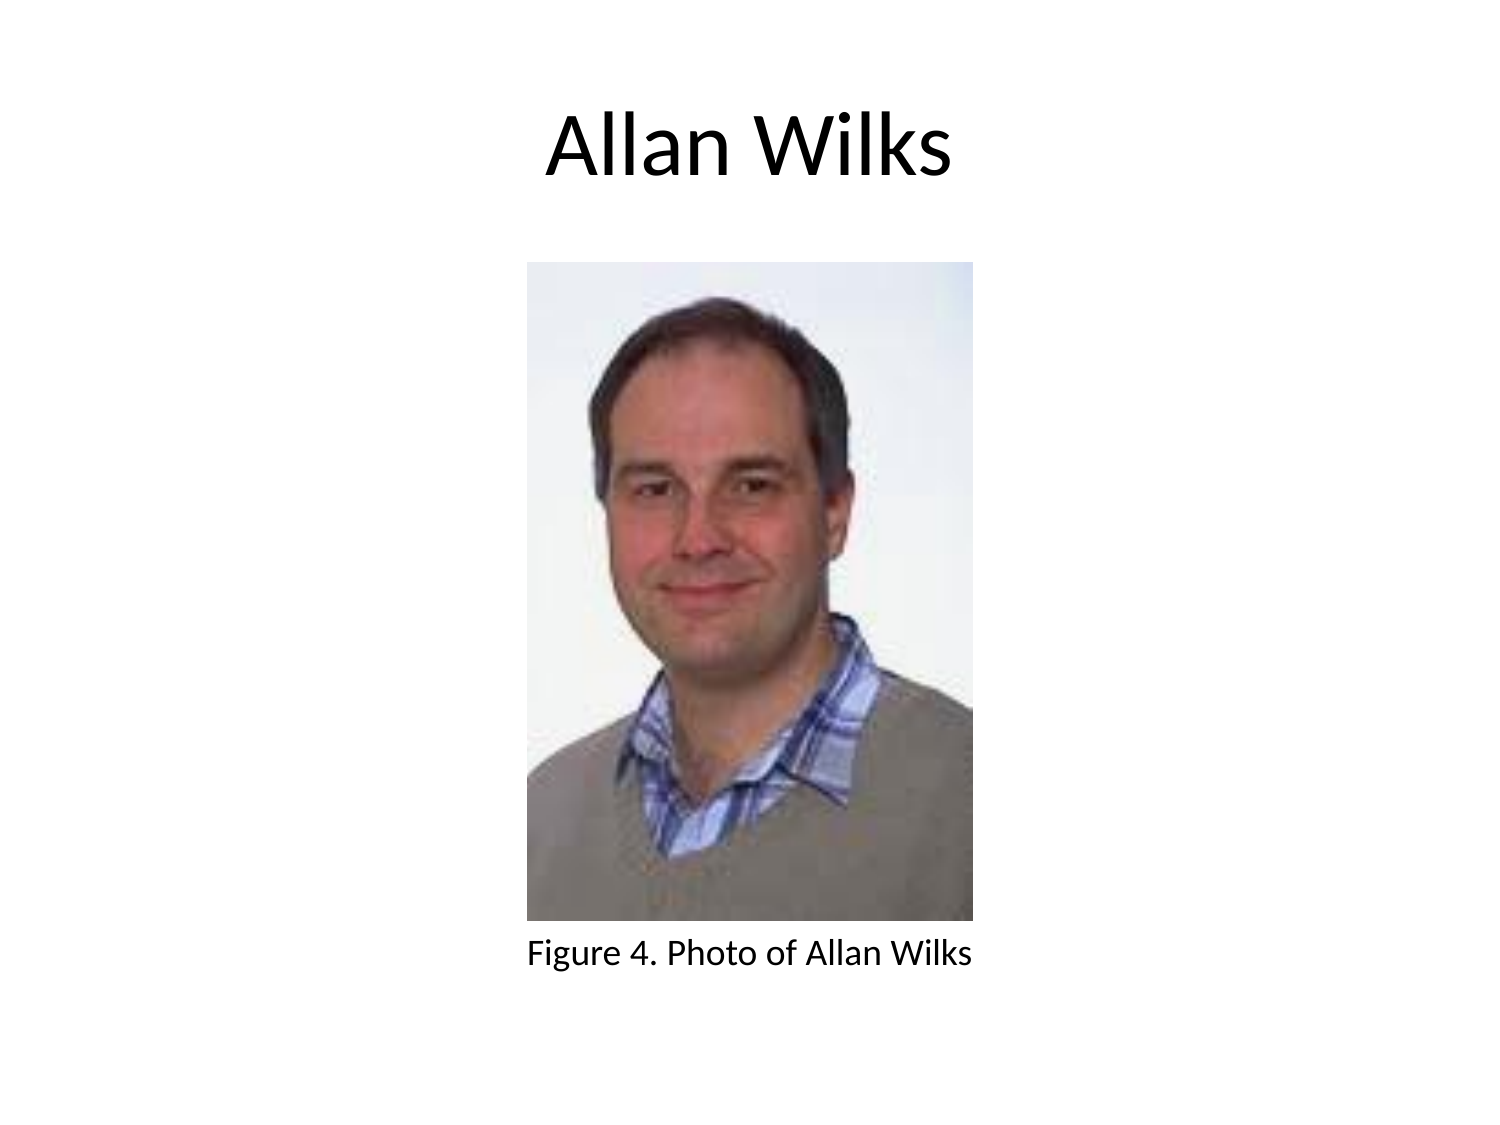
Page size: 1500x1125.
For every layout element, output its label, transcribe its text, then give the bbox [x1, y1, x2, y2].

title Allan Wilks [75, 45, 1425, 233]
text_box Figure 4. Photo of Allan Wilks [74, 920, 1425, 1005]
picture [526, 262, 974, 921]
